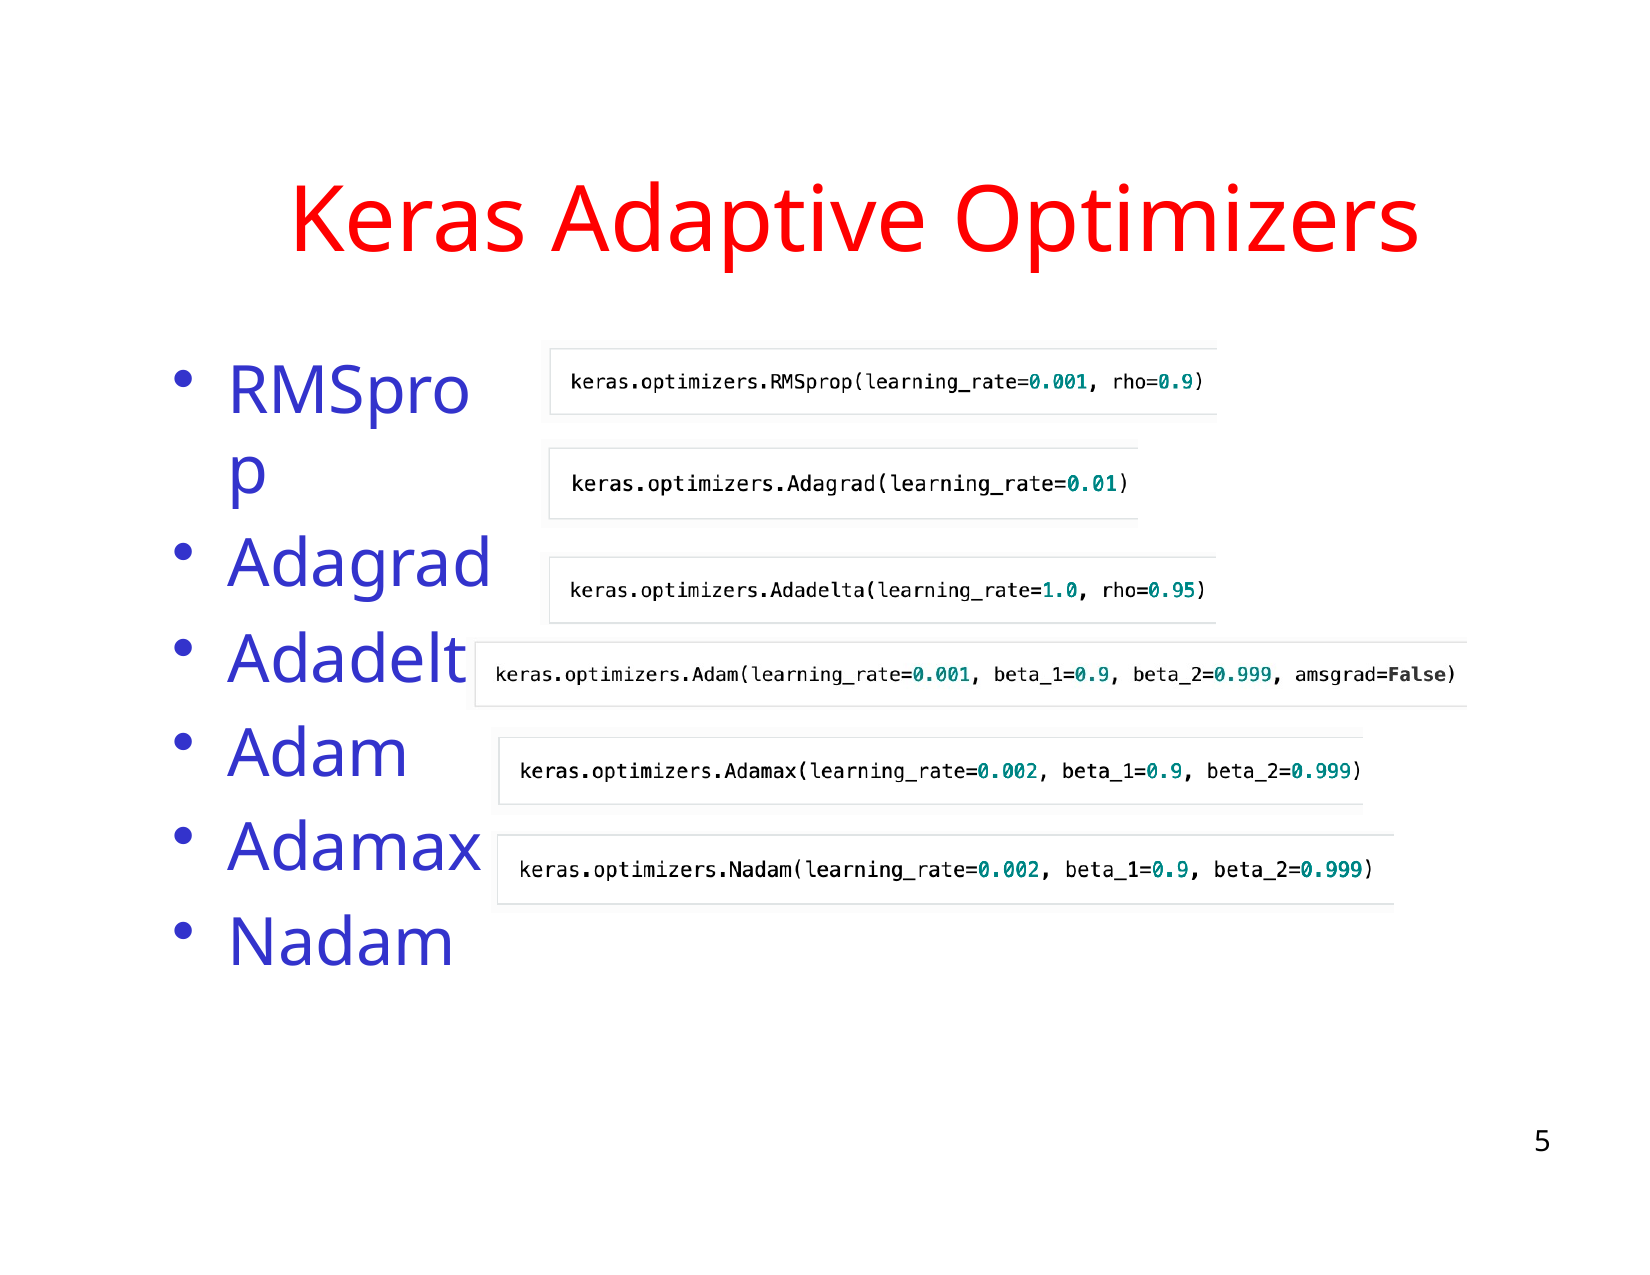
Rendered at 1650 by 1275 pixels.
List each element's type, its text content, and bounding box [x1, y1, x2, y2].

picture [541, 340, 1217, 423]
picture [490, 831, 1394, 913]
title Keras Adaptive Optimizers [107, 157, 1543, 373]
picture [466, 637, 1467, 710]
picture [540, 552, 1216, 625]
text_box RMSprop Adagrad Adadelta Adam Adamax Nadam [170, 331, 509, 979]
picture [491, 727, 1363, 815]
picture [541, 439, 1138, 528]
slide_number 5 [1511, 1122, 1561, 1275]
